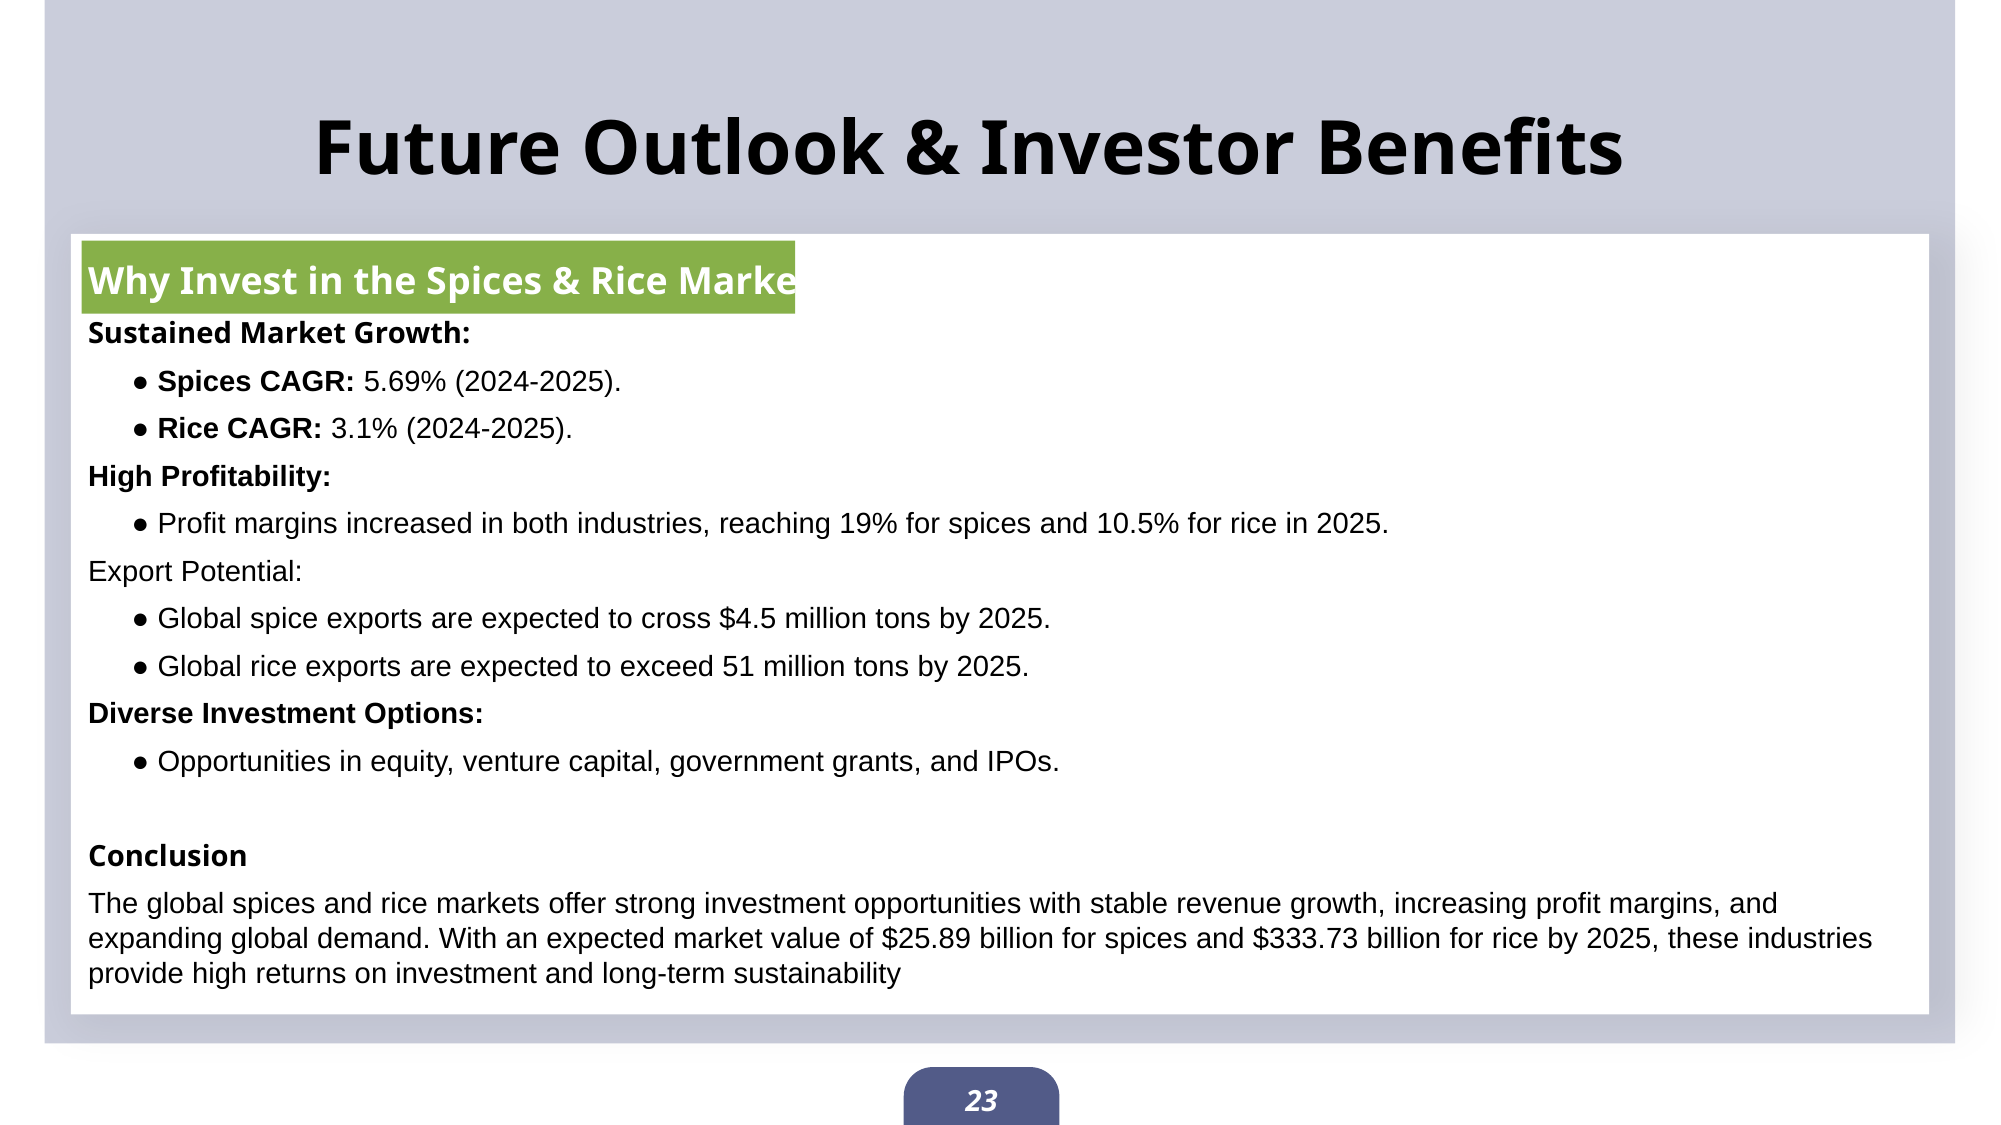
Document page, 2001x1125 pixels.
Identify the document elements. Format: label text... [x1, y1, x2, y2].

text_box Why Invest in the Spices & Rice Markets? Sustained Market Growth: ● Spices CAGR: 5.69% (2024-2025). ● Rice CAGR: 3.1% (2024-2025). High Profitability: ● Profit margins increased in both industries, reaching 19% for spices and 10.5% for rice in 2025. Export Potential: ● Global spice exports are expected to cross $4.5 million tons by 2025. ● Global rice exports are expected to exceed 51 million tons by 2025. Diverse Investment Options: ● Opportunities in equity, venture capital, government grants, and IPOs. Conclusion The global spices and rice markets offer strong investment opportunities with stable revenue growth, increasing profit margins, and expanding global demand. With an expected market value of $25.89 billion for spices and $333.73 billion for rice by 2025, these industries provide high returns on investment and long-term sustainability [73, 249, 1927, 923]
text_box 23 [902, 1066, 1061, 1125]
text_box [70, 233, 1930, 1015]
text_box [81, 240, 796, 249]
text_box Future Outlook & Investor Benefits [313, 96, 1687, 193]
text_box [44, 0, 1956, 1044]
